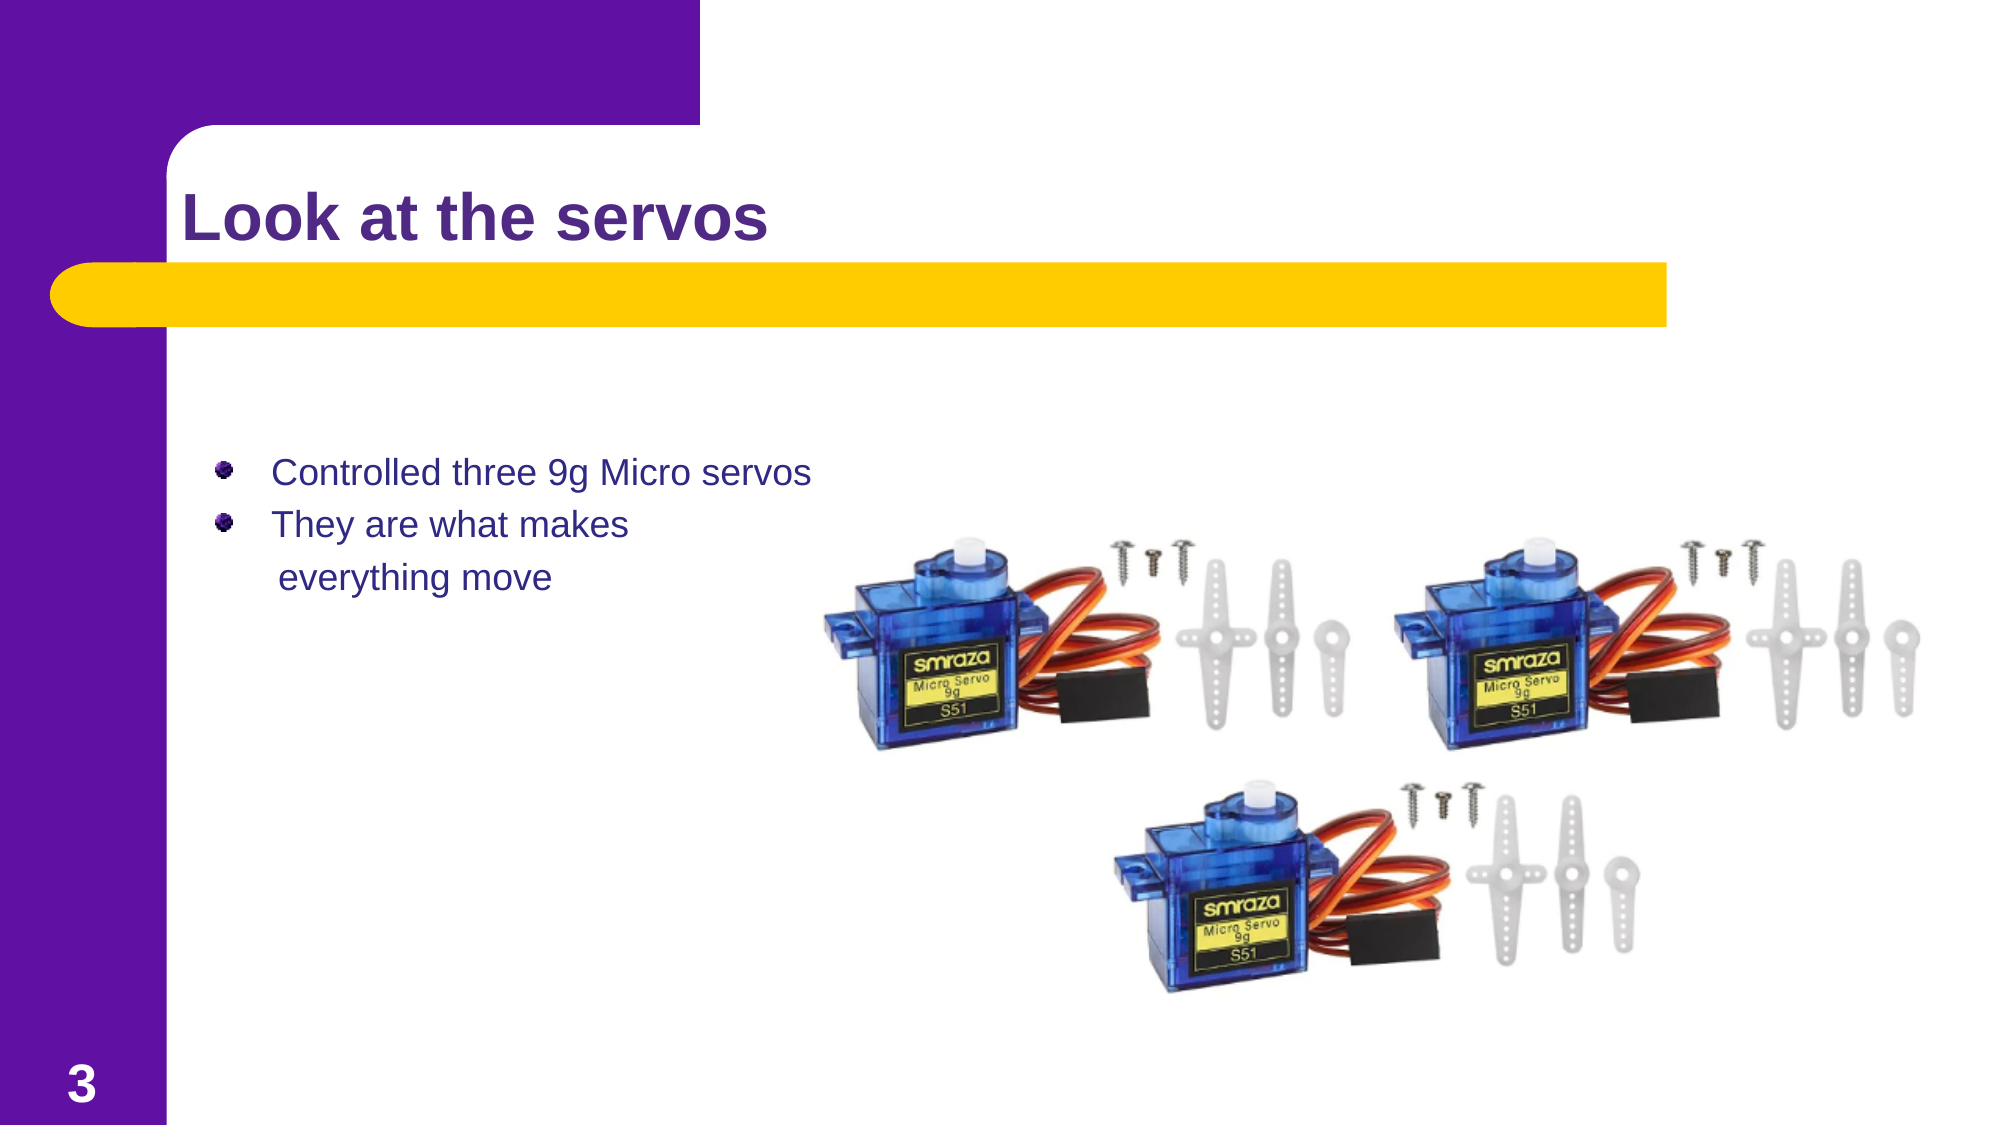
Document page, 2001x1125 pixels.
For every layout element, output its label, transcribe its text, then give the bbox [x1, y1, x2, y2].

picture [215, 461, 233, 479]
slide_number 3 [18, 1040, 148, 1122]
picture [1054, 777, 1677, 1001]
title Look at the servos [166, 124, 1967, 263]
list Controlled three 9g Micro servos They are what makes everything move [199, 387, 1951, 1013]
picture [215, 513, 233, 532]
picture [764, 508, 1967, 755]
